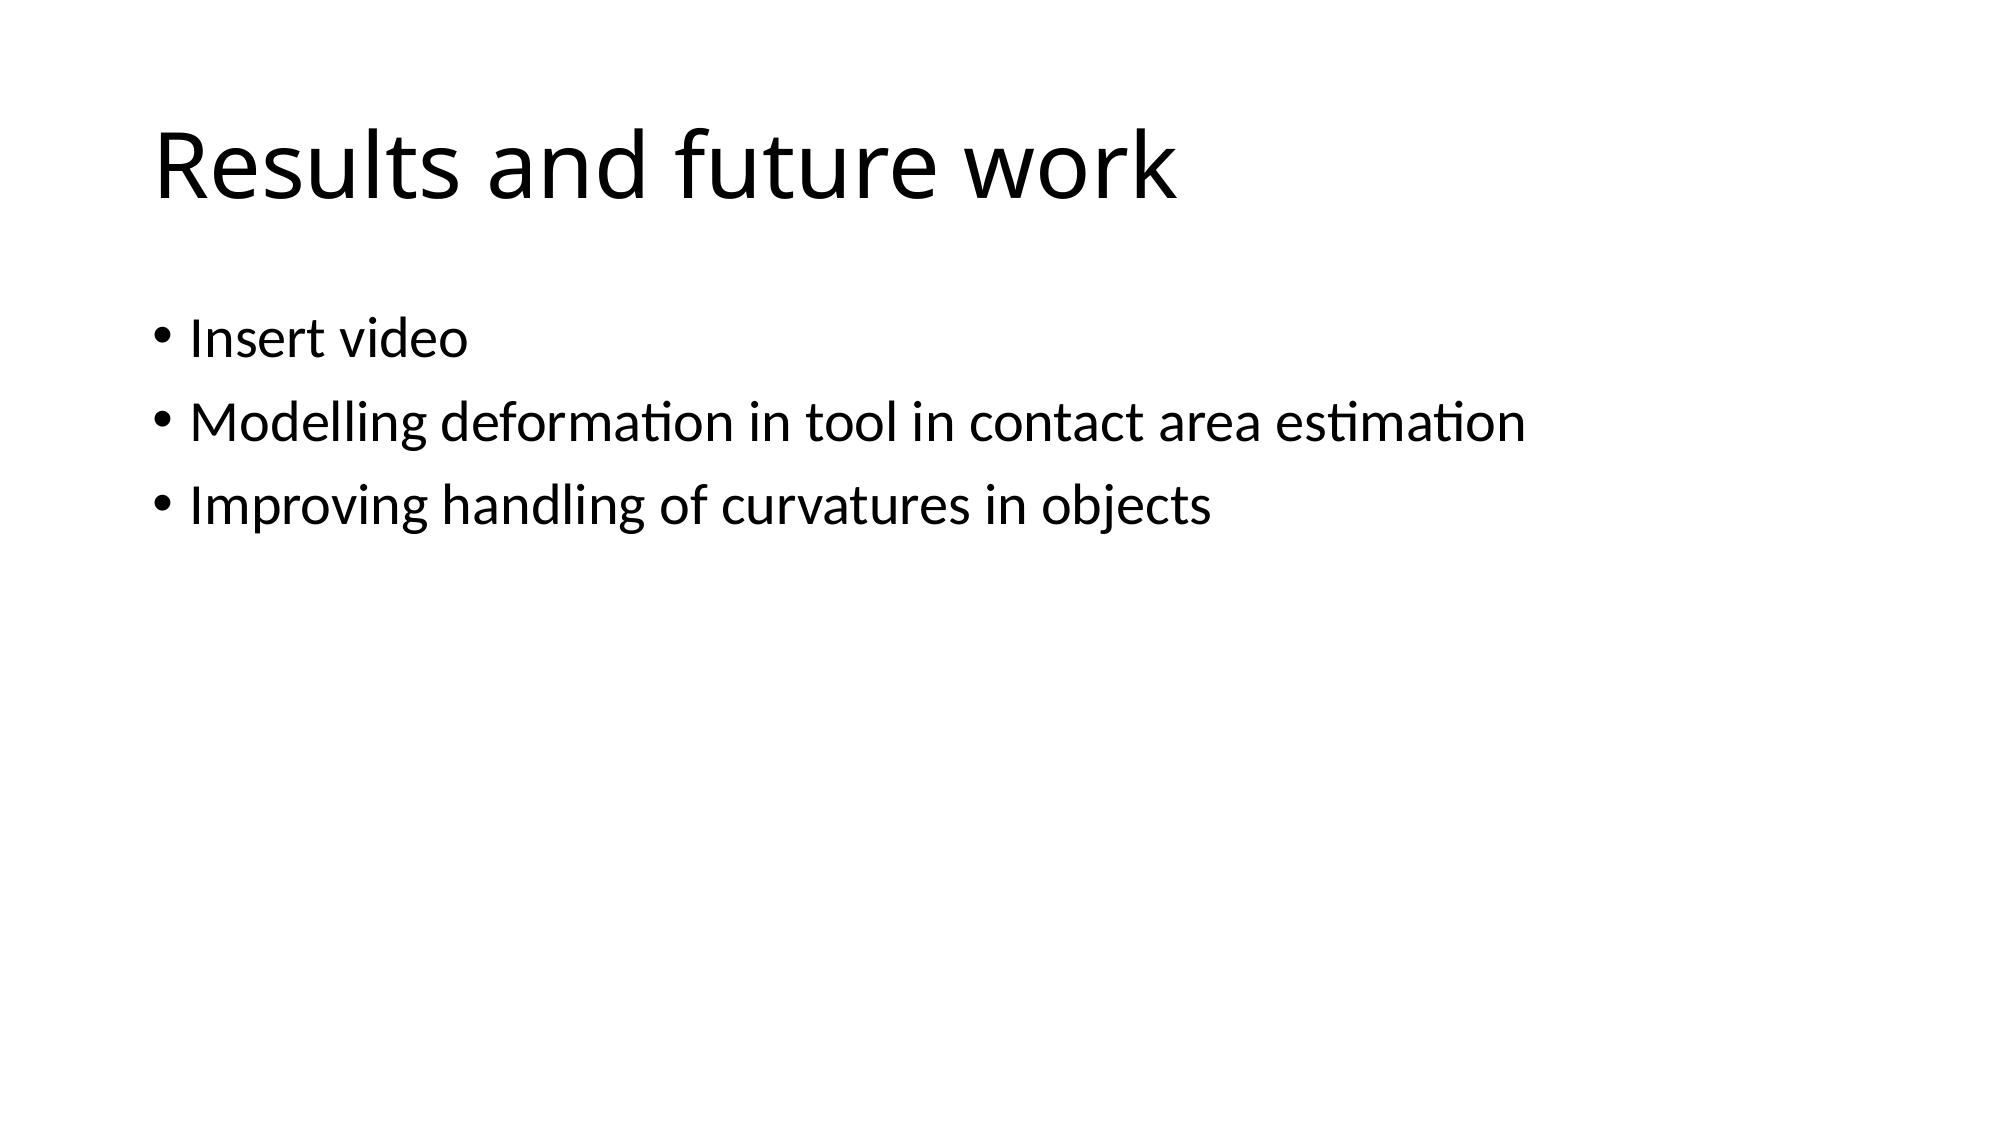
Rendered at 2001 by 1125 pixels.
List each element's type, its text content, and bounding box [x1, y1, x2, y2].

title Results and future work [137, 59, 1863, 278]
list Insert video Modelling deformation in tool in contact area estimation Improving handling of curvatures in objects [137, 299, 1863, 1014]
